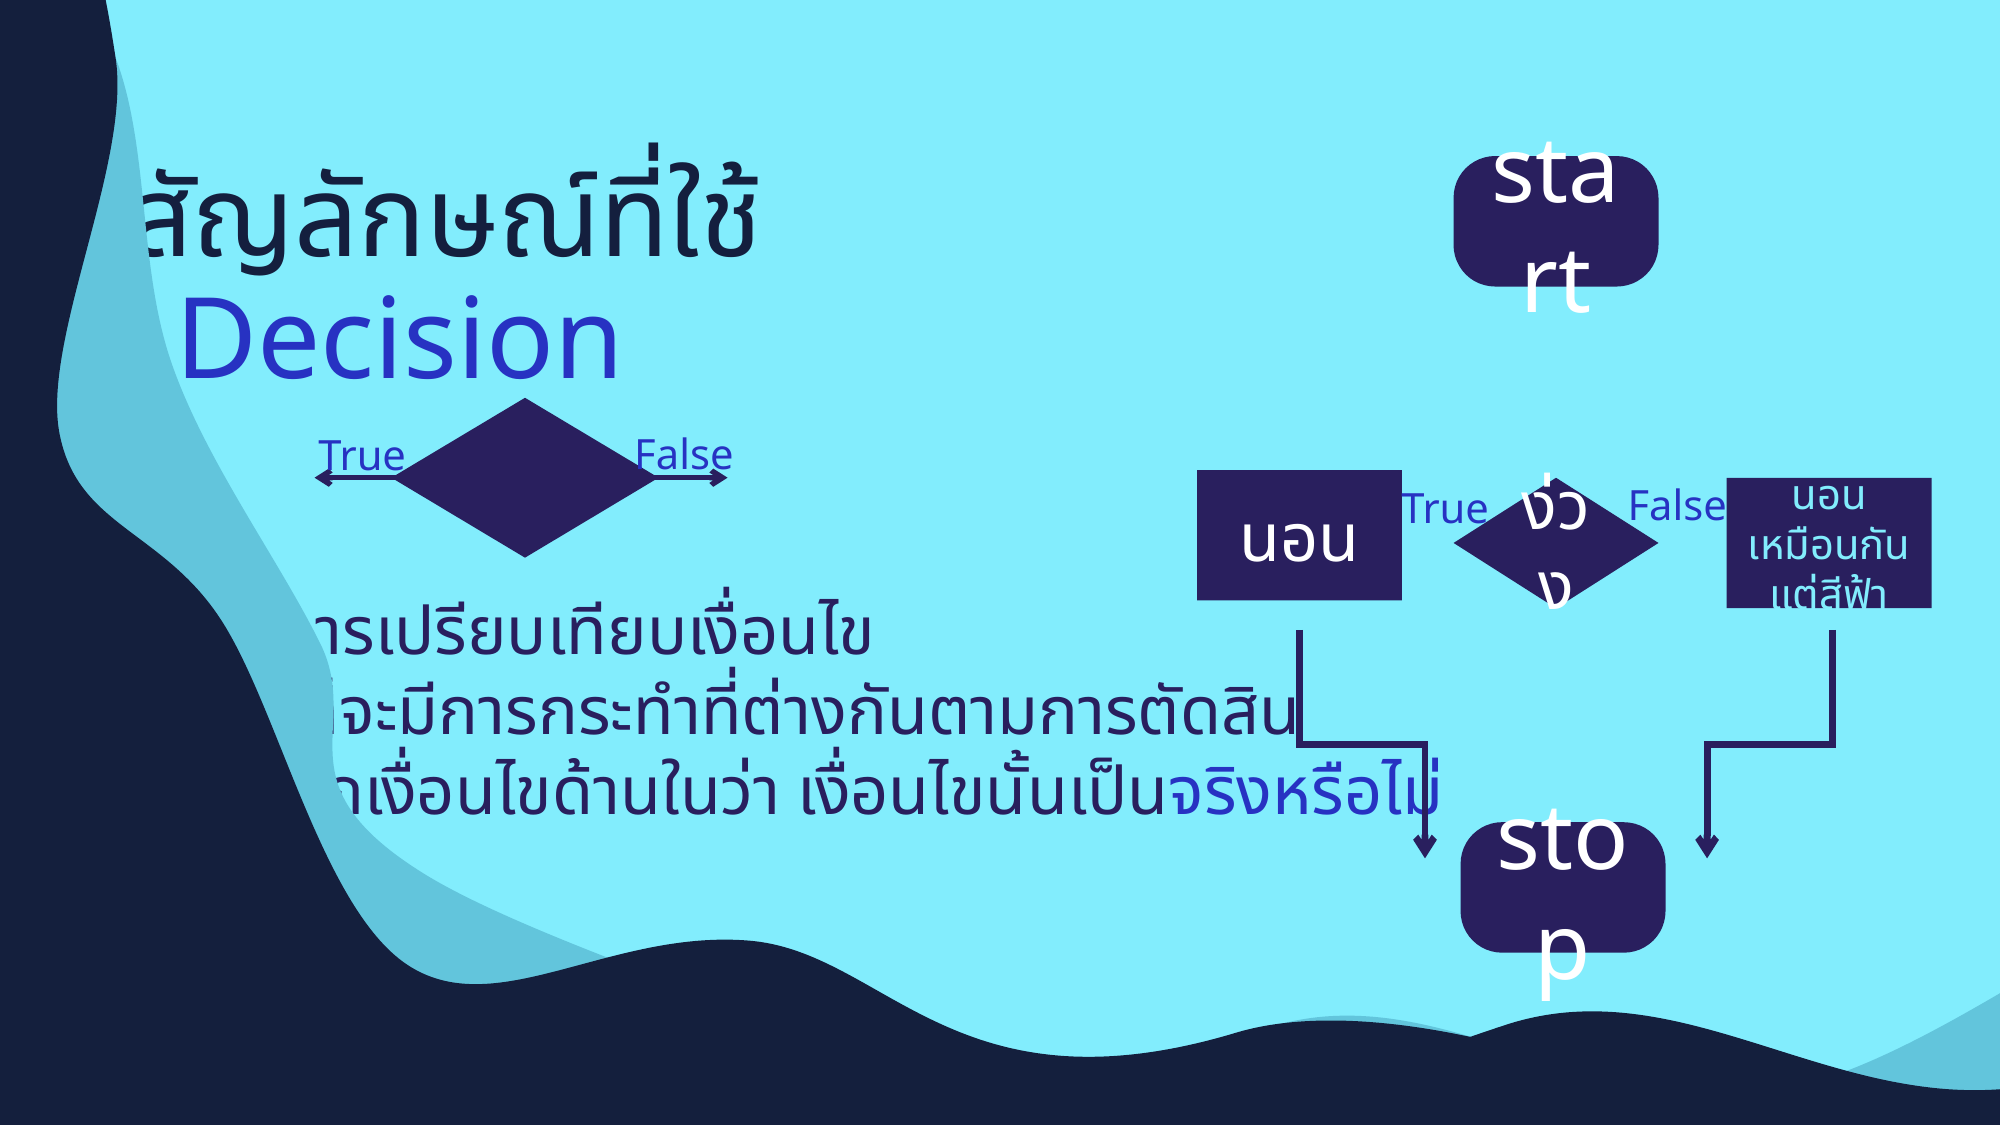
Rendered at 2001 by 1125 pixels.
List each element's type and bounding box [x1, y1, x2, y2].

text_box [314, 397, 728, 558]
text_box [1248, 681, 1477, 807]
text_box [0, 0, 2000, 1125]
text_box [1655, 681, 1885, 807]
